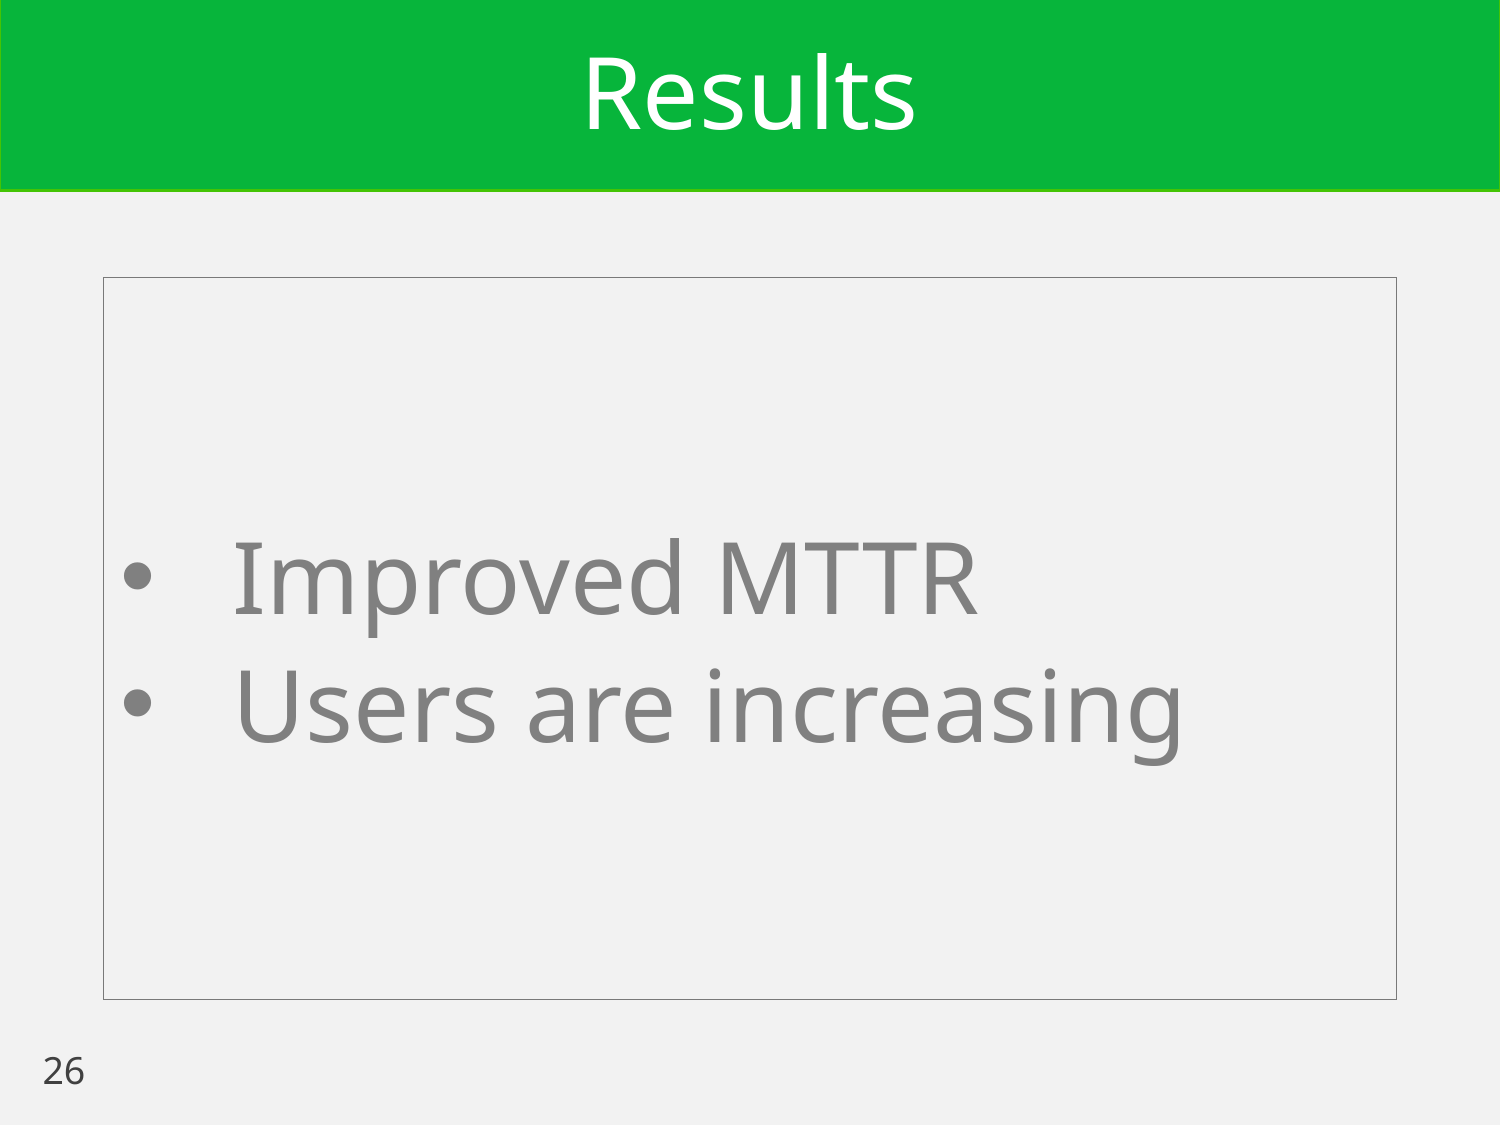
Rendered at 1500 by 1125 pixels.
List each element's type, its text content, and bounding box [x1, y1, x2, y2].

slide_number 26 [27, 1042, 146, 1102]
title Results [0, 53, 1500, 140]
list Improved MTTR Users are increasing [103, 277, 1397, 1000]
